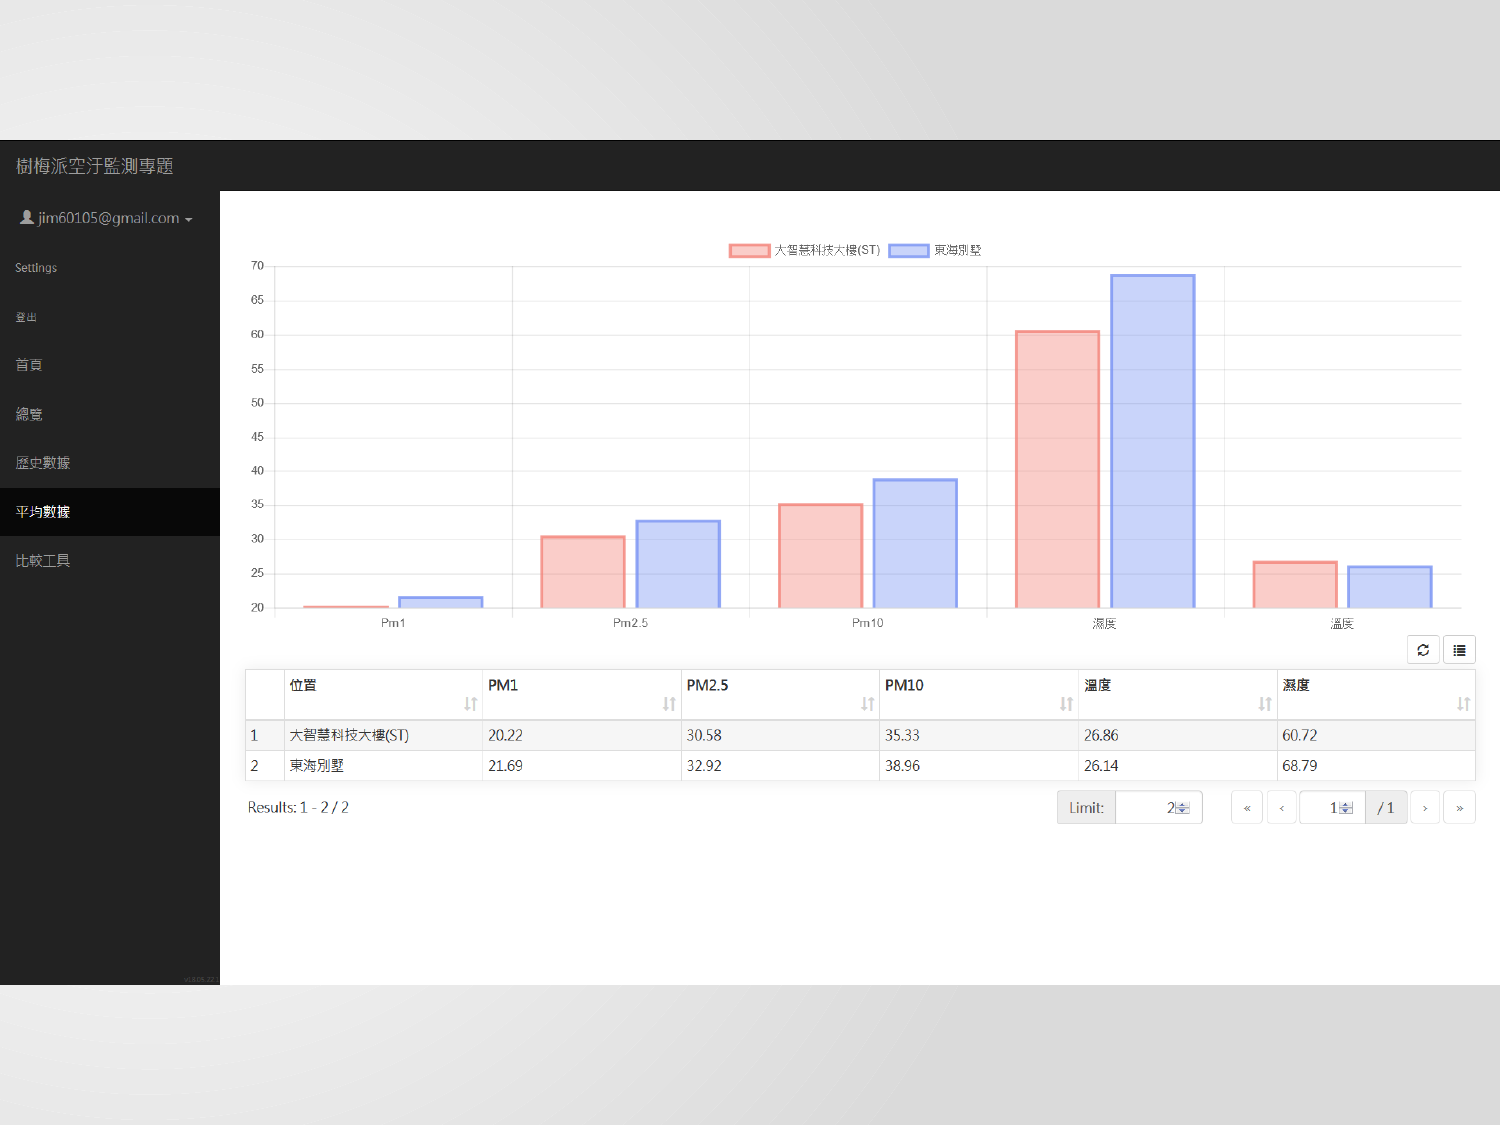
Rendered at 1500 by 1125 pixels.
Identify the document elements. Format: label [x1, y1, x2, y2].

picture [0, 140, 1500, 985]
